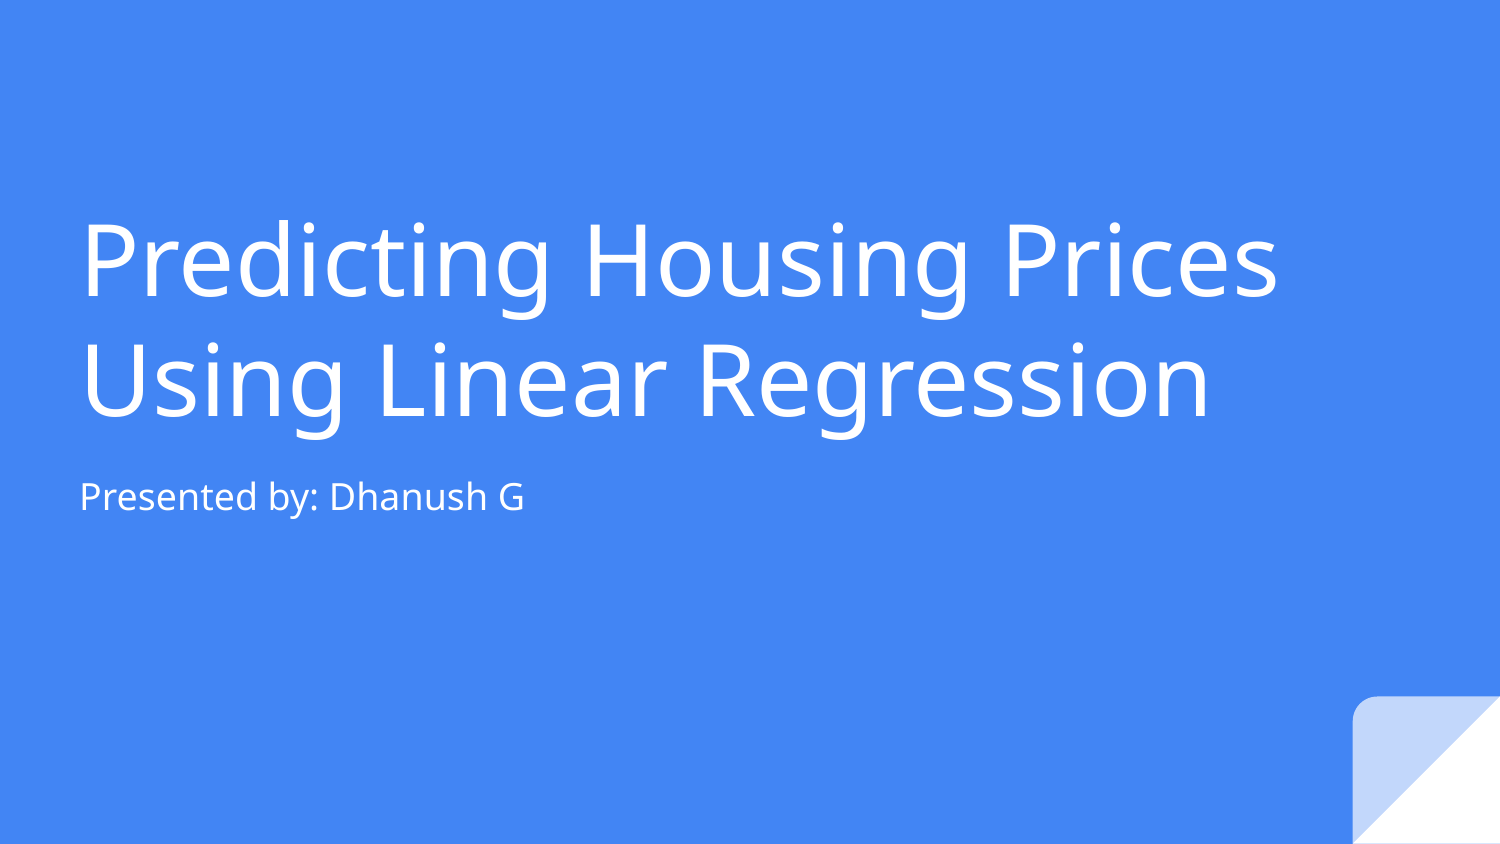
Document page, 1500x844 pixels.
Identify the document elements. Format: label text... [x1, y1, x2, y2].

subtitle Presented by: Dhanush G [64, 457, 1413, 529]
title Predicting Housing Prices Using Linear Regression [64, 298, 1413, 452]
